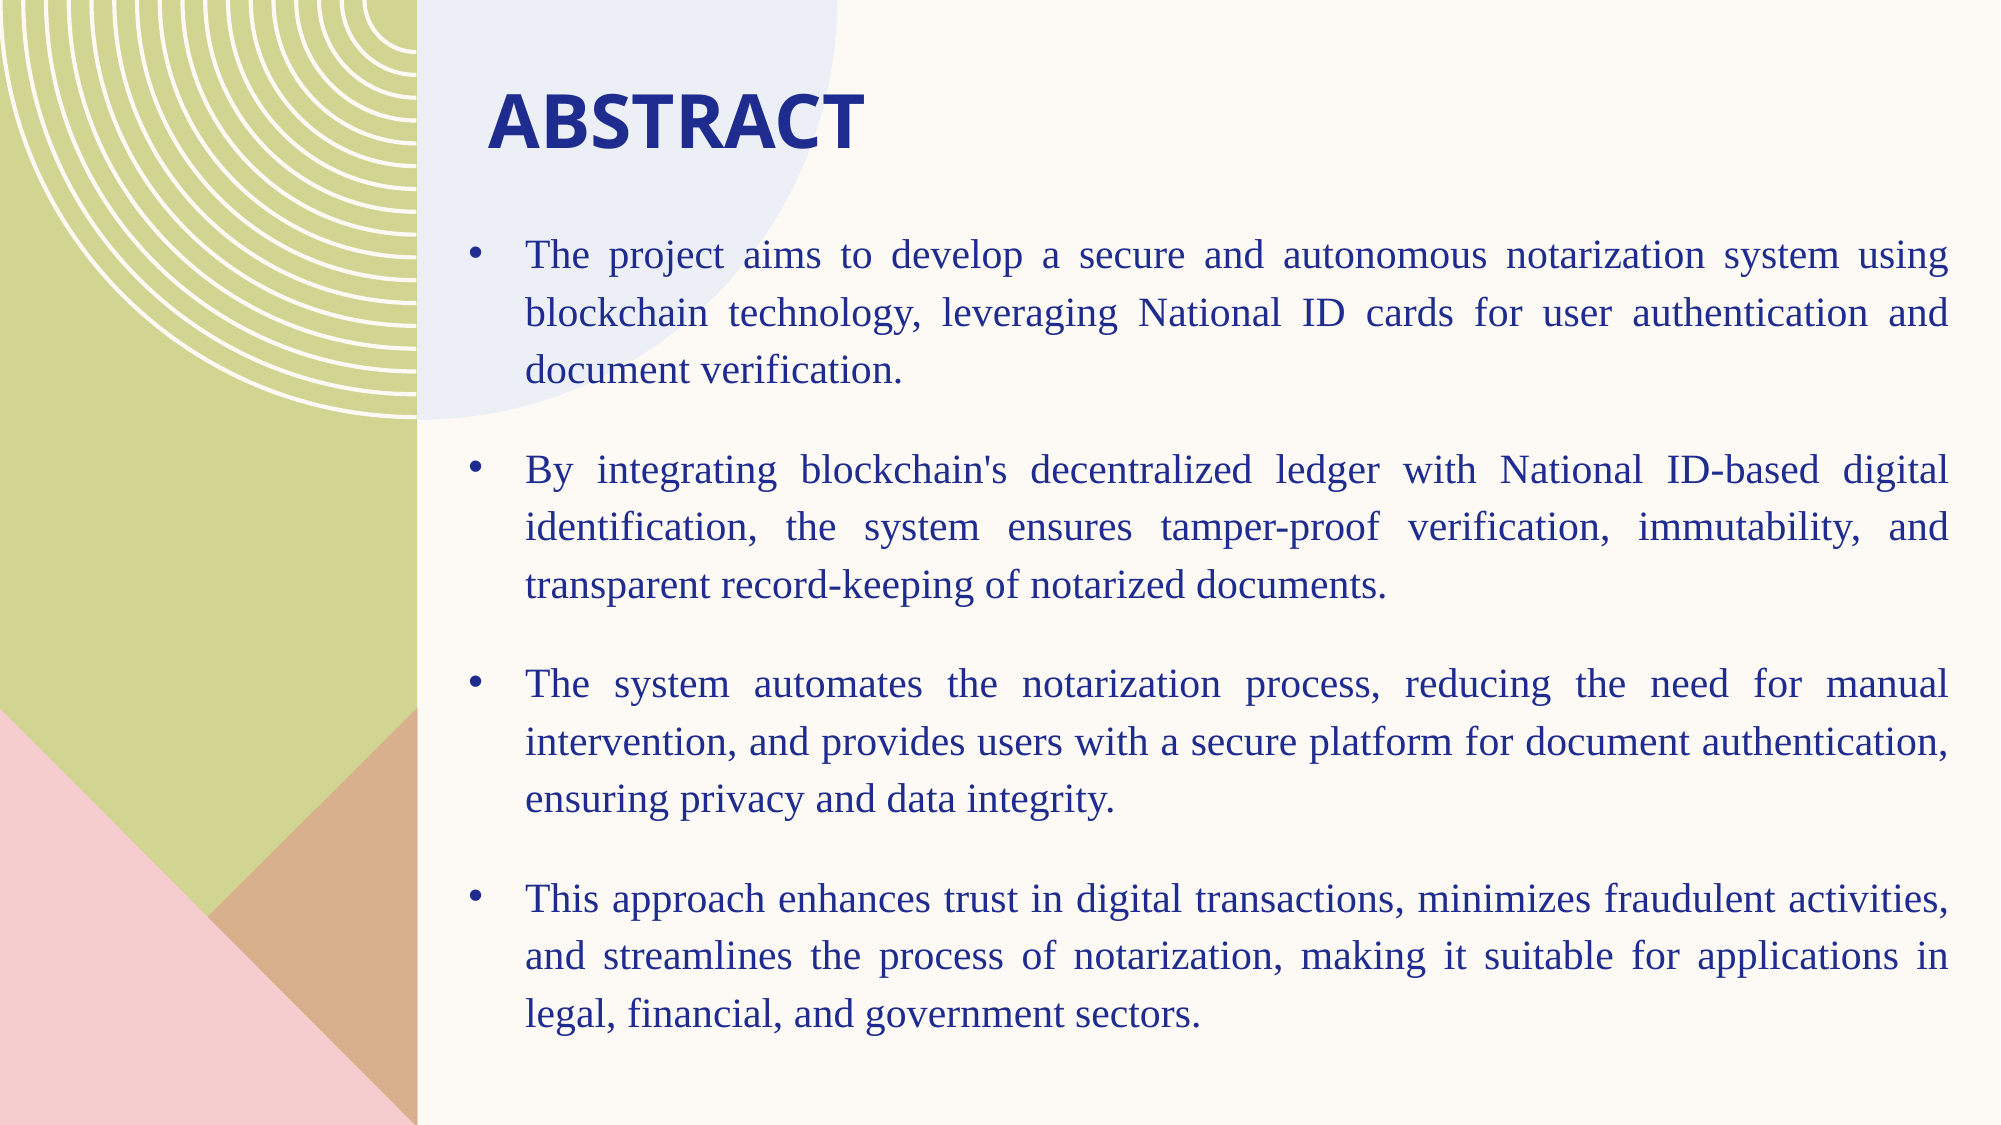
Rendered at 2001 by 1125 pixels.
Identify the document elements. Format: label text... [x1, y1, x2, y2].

title ABSTRACT [473, 0, 1780, 164]
list The project aims to develop a secure and autonomous notarization system using blockchain technology, leveraging National ID cards for user authentication and document verification. By integrating blockchain's decentralized ledger with National ID-based digital identification, the system ensures tamper-proof verification, immutability, and transparent record-keeping of notarized documents. The system automates the notarization process, reducing the need for manual intervention, and provides users with a secure platform for document authentication, ensuring privacy and data integrity. This approach enhances trust in digital transactions, minimizes fraudulent activities, and streamlines the process of notarization, making it suitable for applications in legal, financial, and government sectors. [453, 219, 1966, 1101]
